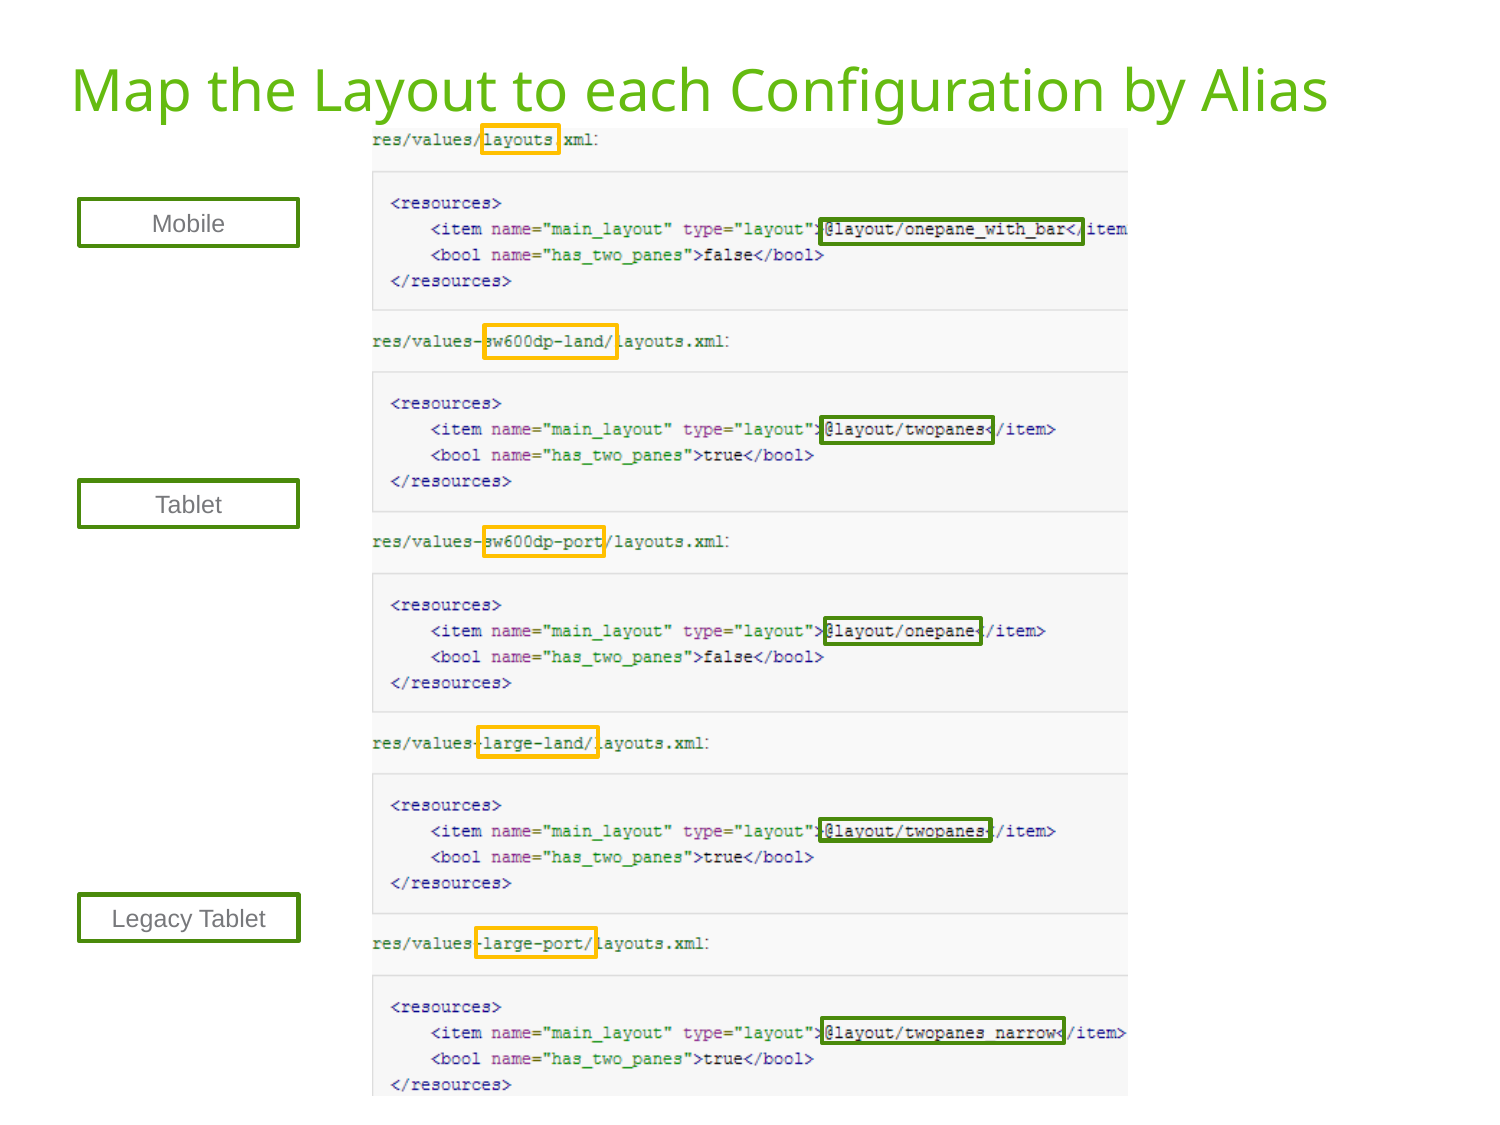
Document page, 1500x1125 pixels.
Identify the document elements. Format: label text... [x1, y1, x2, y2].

text_box [480, 123, 561, 127]
picture [372, 128, 1128, 1096]
text_box Tablet [77, 478, 300, 529]
title Map the Layout to each Configuration by Alias [70, 52, 1430, 139]
text_box Mobile [77, 197, 300, 248]
text_box Legacy Tablet [77, 892, 301, 943]
